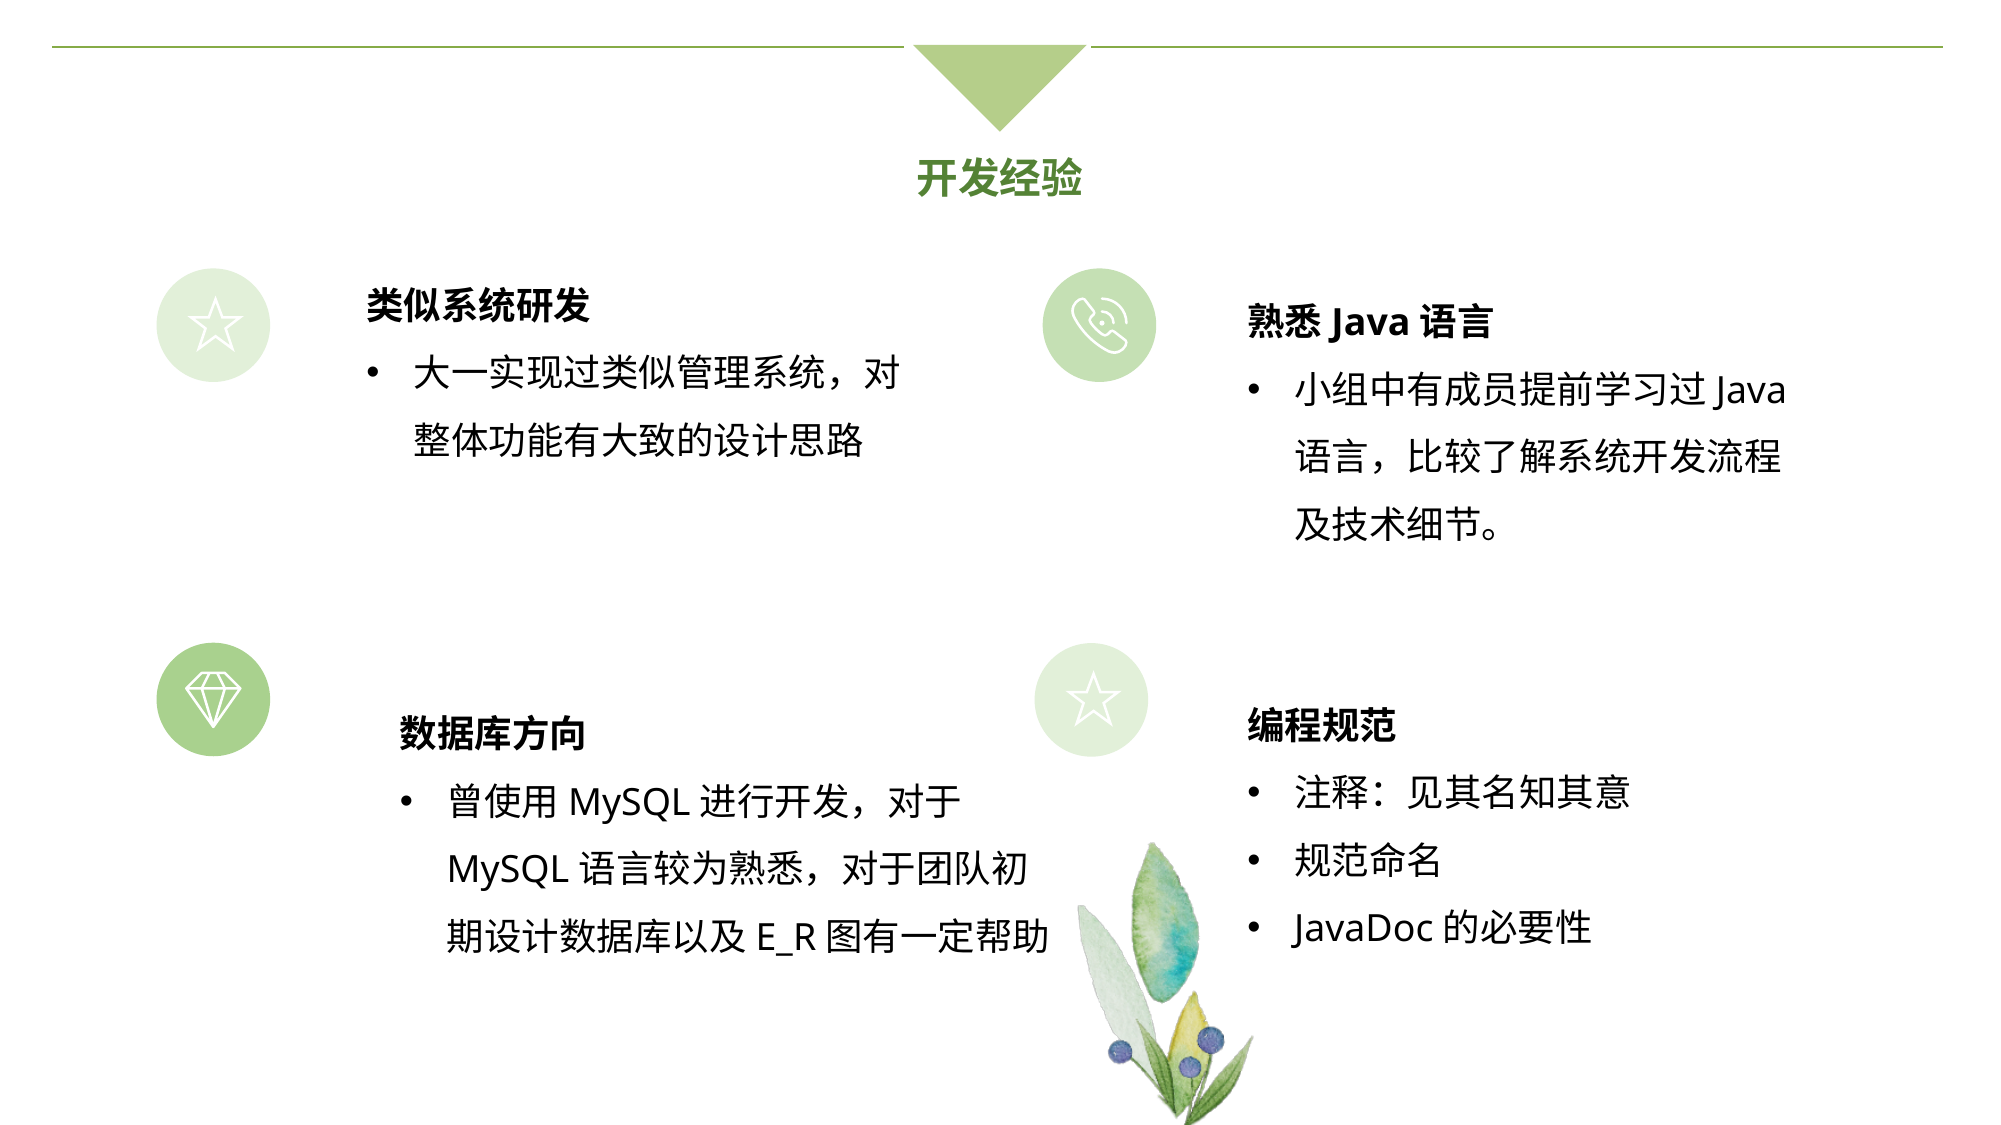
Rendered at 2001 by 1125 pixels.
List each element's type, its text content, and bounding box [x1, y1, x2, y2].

text_box [910, 43, 1090, 134]
text_box 类似系统研发 大一实现过类似管理系统，对整体功能有大致的设计思路 [351, 252, 917, 470]
text_box 编程规范 注释：见其名知其意 规范命名 JavaDoc的必要性 [1232, 671, 1916, 1024]
text_box 开发经验 [729, 144, 1270, 210]
text_box 熟悉Java语言 小组中有成员提前学习过Java语言，比较了解系统开发流程及技术细节。 [1232, 268, 1813, 554]
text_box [1034, 643, 1149, 757]
picture [972, 747, 1411, 1125]
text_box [156, 642, 271, 757]
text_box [1042, 268, 1157, 382]
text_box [156, 268, 271, 382]
text_box 数据库方向 曾使用MySQL进行开发，对于MySQL语言较为熟悉，对于团队初期设计数据库以及E_R图有一定帮助 [385, 680, 1054, 966]
